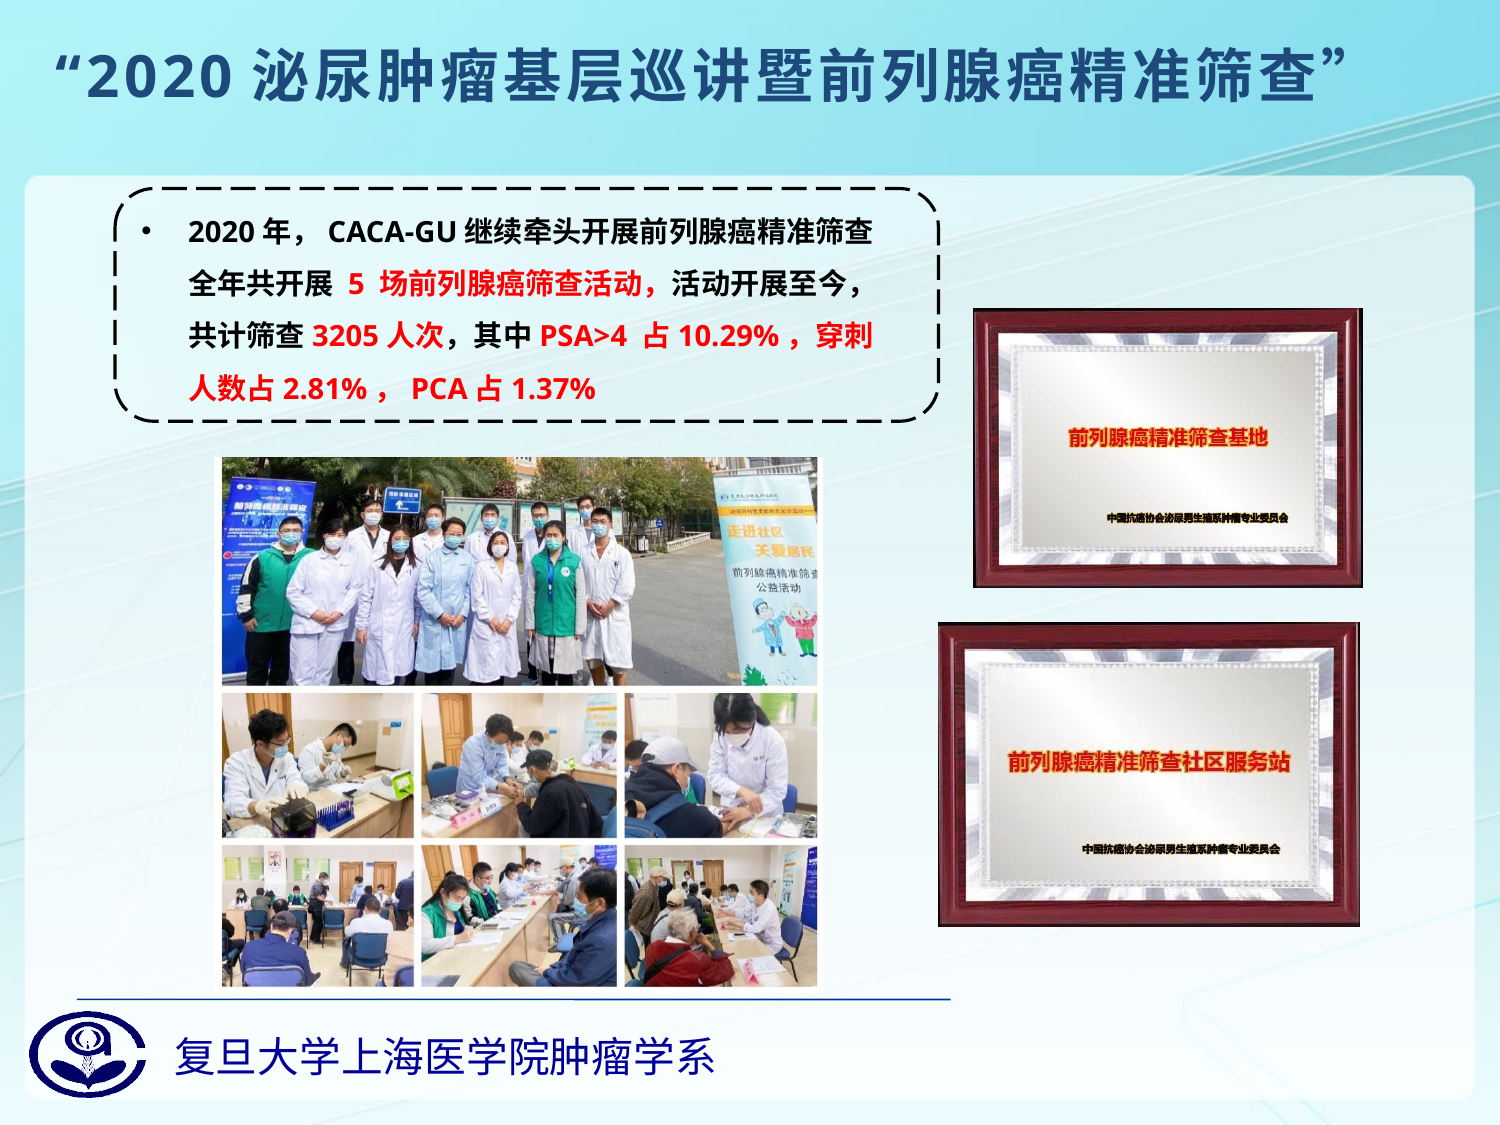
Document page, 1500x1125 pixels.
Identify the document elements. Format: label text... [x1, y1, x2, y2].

text_box [129, 190, 939, 422]
text_box [115, 200, 126, 410]
text_box 2020年，CACA-GU继续牵头开展前列腺癌精准筛查全年共开展 5 场前列腺癌筛查活动，活动开展至今，共计筛查3205人次，其中PSA>4 占10.29%，穿刺人数占2.81%，PCA占1.37% [126, 187, 911, 413]
picture [0, 150, 1500, 1125]
title “2020泌尿肿瘤基层巡讲暨前列腺癌精准筛查” [0, 0, 1500, 150]
